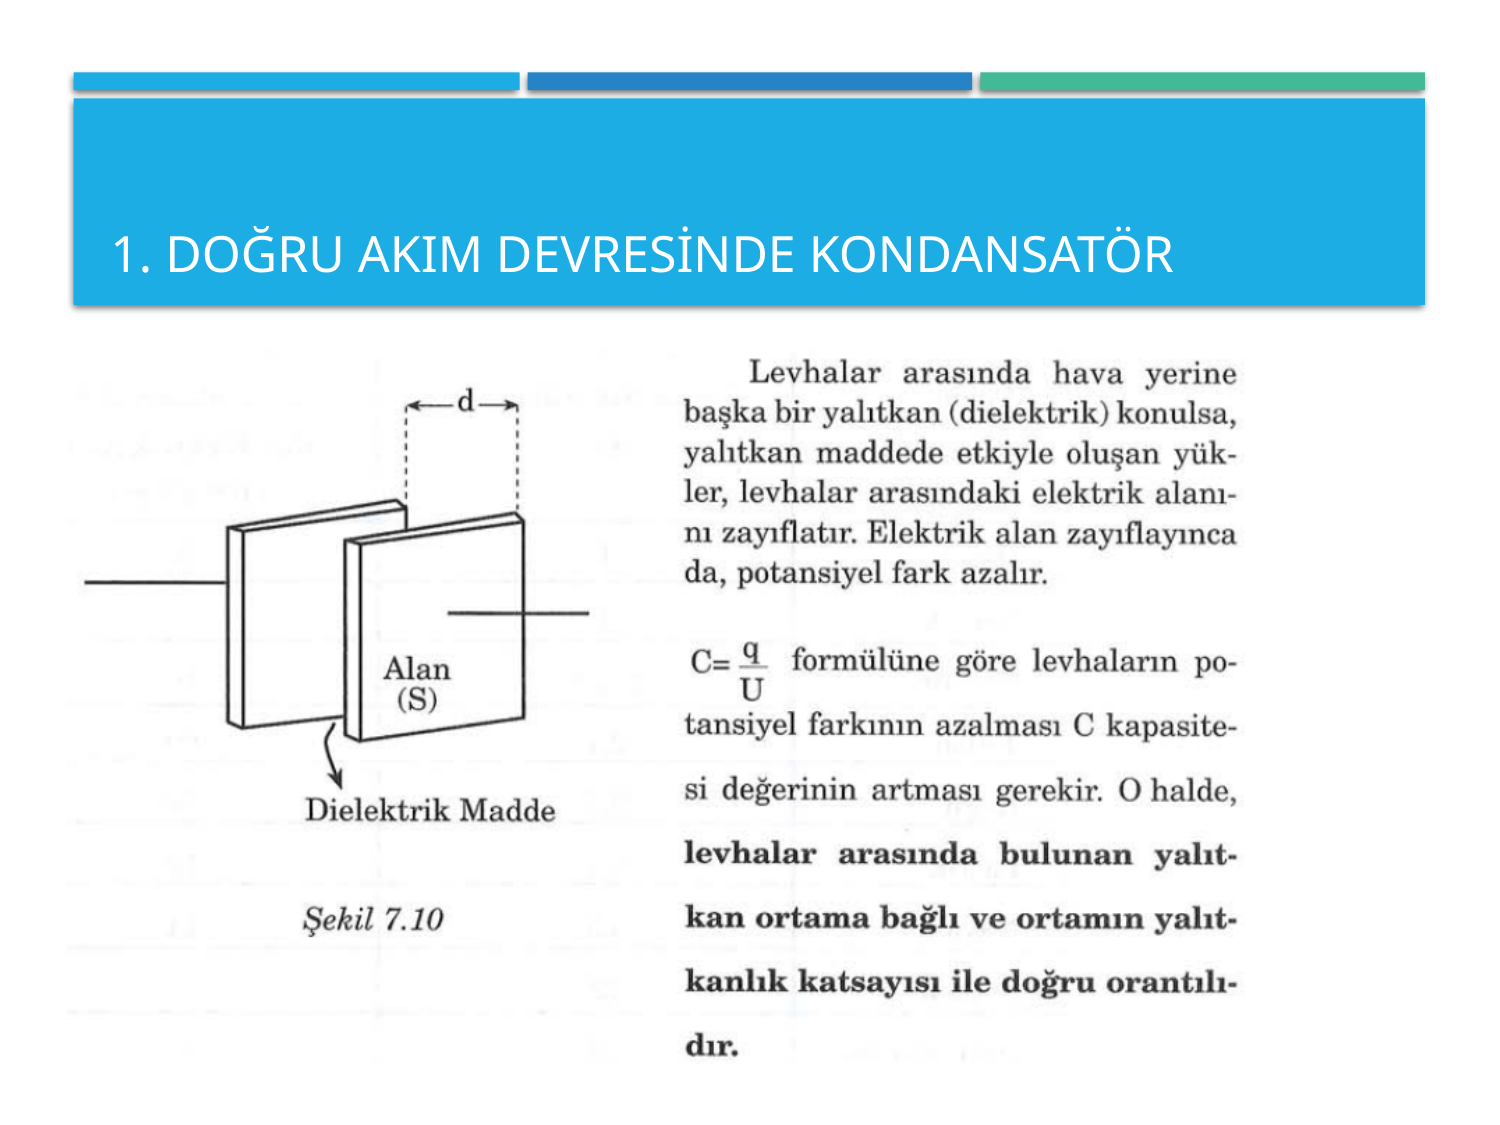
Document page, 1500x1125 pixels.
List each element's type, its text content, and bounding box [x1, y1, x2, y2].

picture [65, 334, 1249, 1064]
title 1. DOĞRU AKIM DEVRESİNDE KONDANSATÖR [95, 112, 1406, 291]
